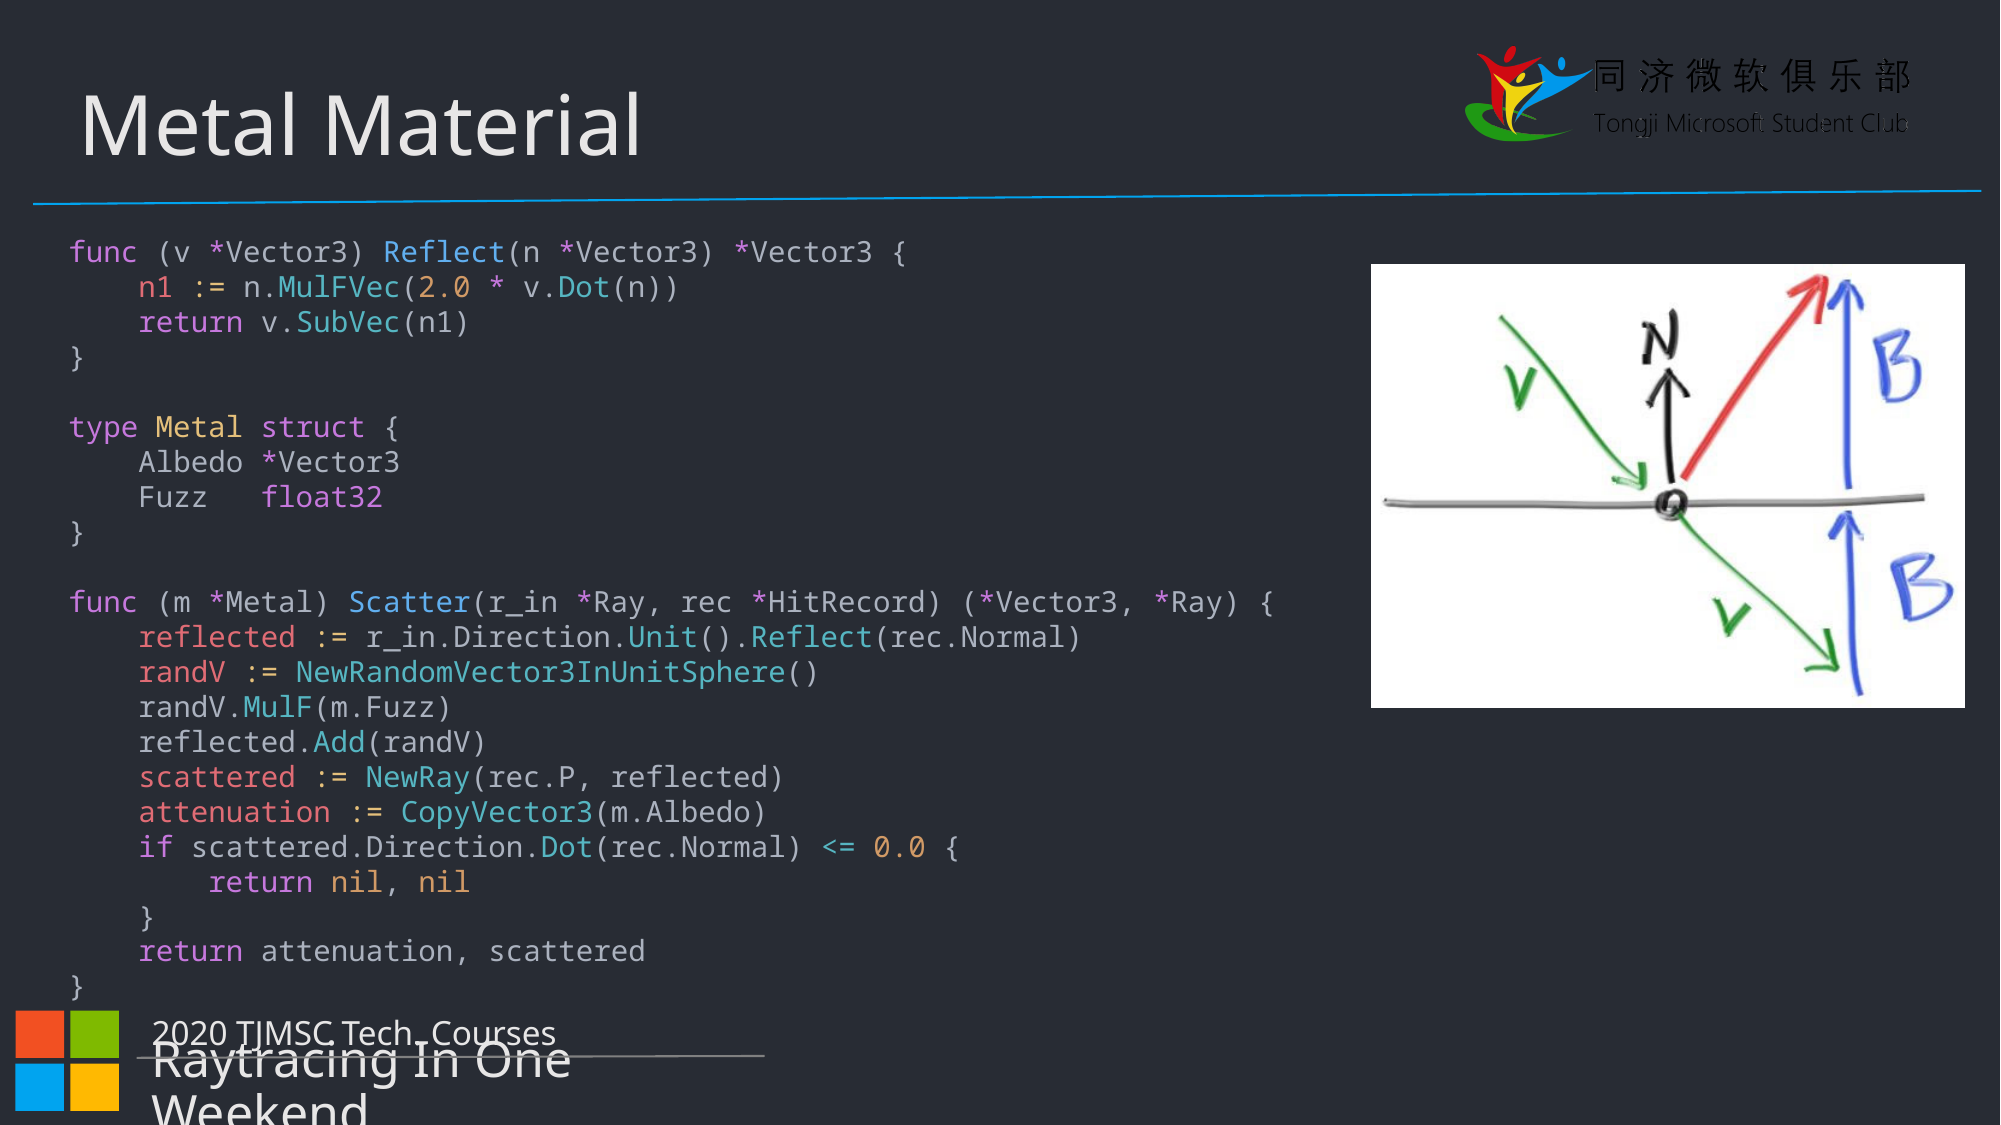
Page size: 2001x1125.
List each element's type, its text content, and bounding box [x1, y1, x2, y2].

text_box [15, 1010, 119, 1111]
text_box Raytracing In One Weekend [136, 1060, 796, 1116]
text_box func (v *Vector3) Reflect(n *Vector3) *Vector3 { n1 := n.MulFVec(2.0 * v.Dot(n)) return v.SubVec(n1) } type Metal struct { Albedo *Vector3 Fuzz float32 } func (m *Metal) Scatter(r_in *Ray, rec *HitRecord) (*Vector3, *Ray) { reflected := r_in.Direction.Unit().Reflect(rec.Normal) randV := NewRandomVector3InUnitSphere() randV.MulF(m.Fuzz) reflected.Add(randV) scattered := NewRay(rec.P, reflected) attenuation := CopyVector3(m.Albedo) if scattered.Direction.Dot(rec.Normal) <= 0.0 { return nil, nil } return attenuation, scattered } [53, 226, 1610, 1045]
picture [1371, 264, 1965, 708]
picture [1459, 34, 1918, 162]
text_box Metal Material [63, 47, 1497, 210]
text_box 2020 TJMSC Tech. Courses [136, 1045, 682, 1055]
